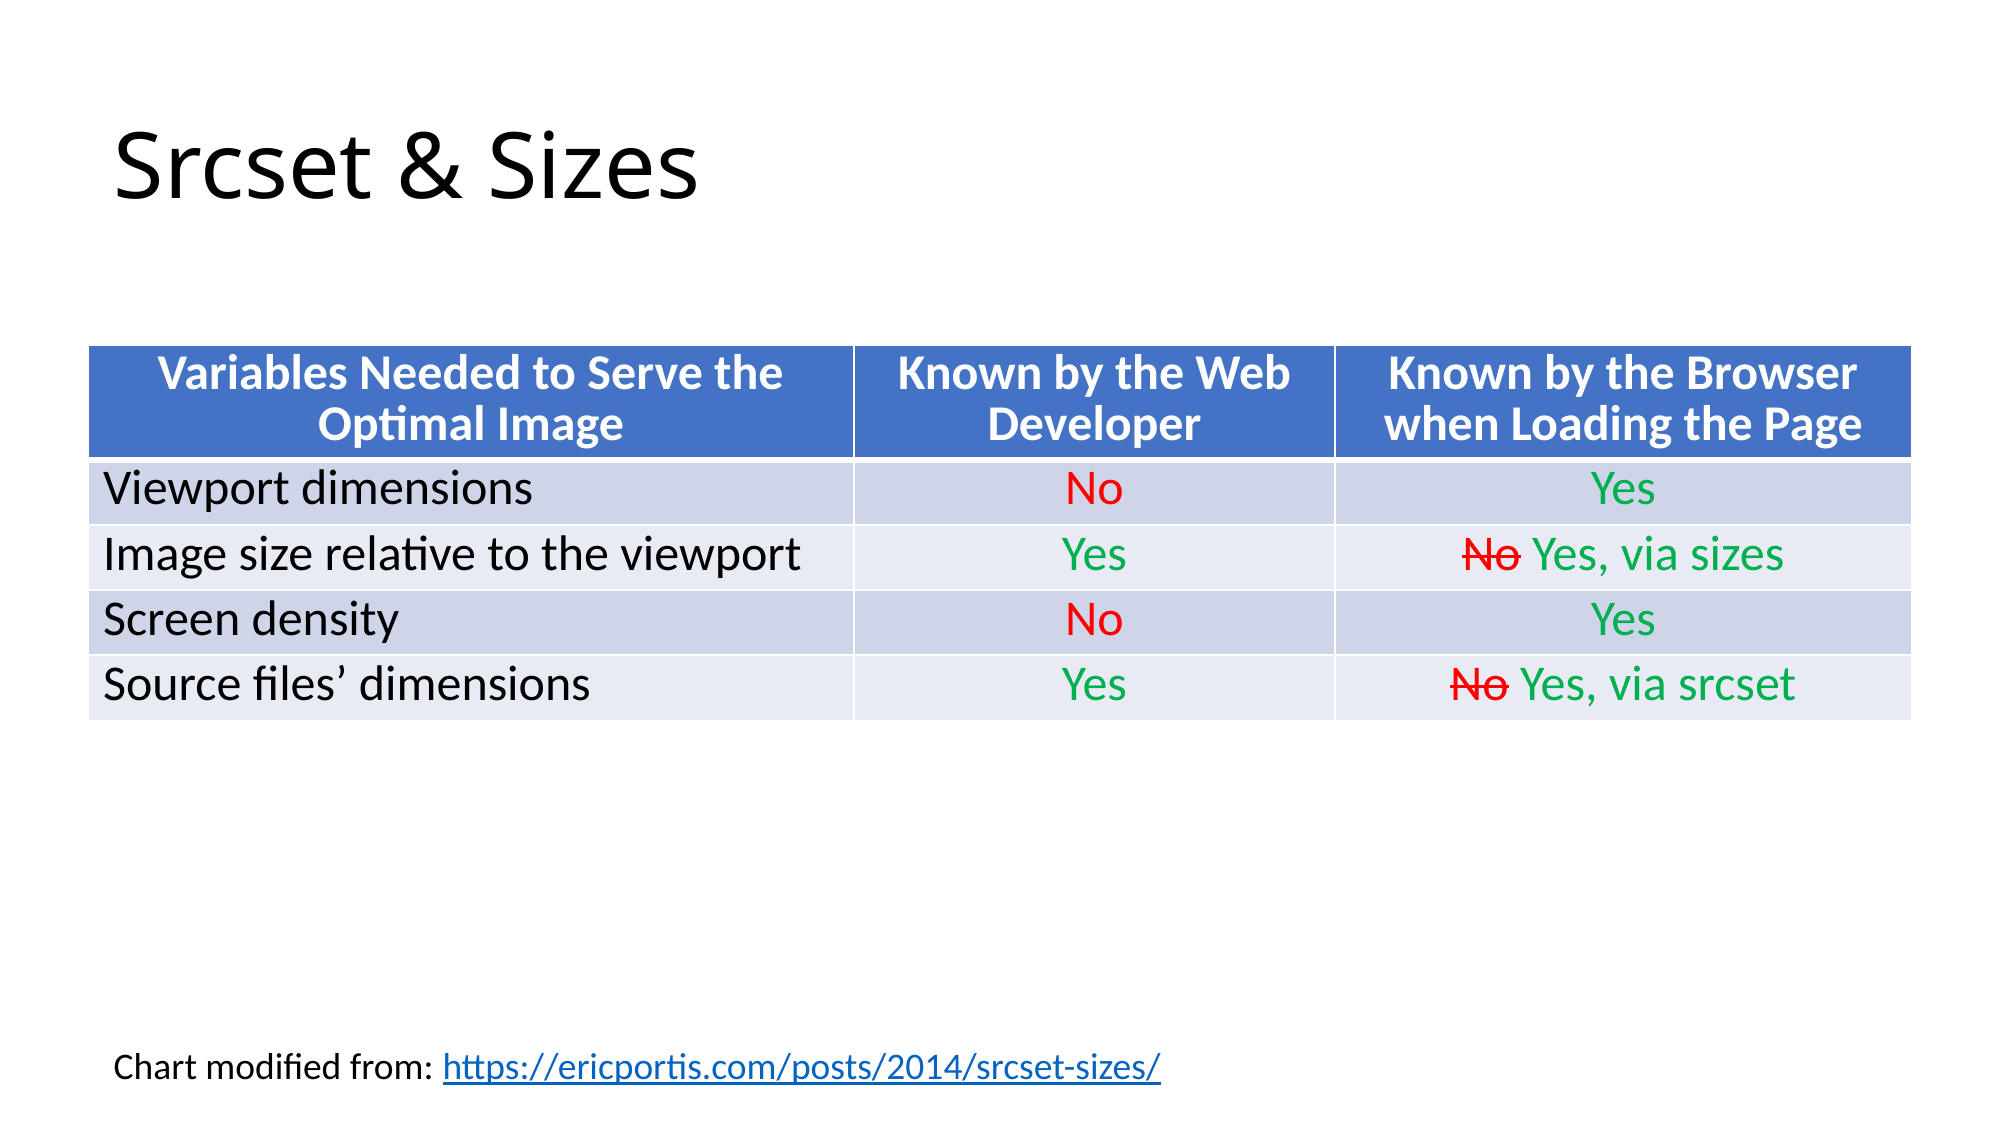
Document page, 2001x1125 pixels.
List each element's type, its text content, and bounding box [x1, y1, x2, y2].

title Srcset & Sizes [99, 59, 1824, 278]
table_header Variables Needed to Serve the Optimal Image [89, 346, 853, 457]
table_header Known by the Web Developer [855, 346, 1334, 457]
table_header Known by the Browser when Loading the Page [1336, 346, 1911, 457]
table_cell Yes [855, 526, 1334, 589]
table_cell Screen density [89, 591, 853, 654]
table_cell Viewport dimensions [89, 463, 853, 524]
table_cell Image size relative to the viewport [89, 526, 853, 589]
table_cell No [855, 463, 1334, 524]
table_cell No Yes, via srcset [1336, 656, 1911, 720]
table_cell Yes [855, 656, 1334, 720]
table_cell No Yes, via sizes [1336, 526, 1911, 589]
text_box Chart modified from: https://ericportis.com/posts/2014/srcset-sizes/ [99, 1034, 1863, 1095]
table_cell Yes [1336, 591, 1911, 654]
table_cell Source files’ dimensions [89, 656, 853, 720]
table_cell Yes [1336, 463, 1911, 524]
table_cell No [855, 591, 1334, 654]
